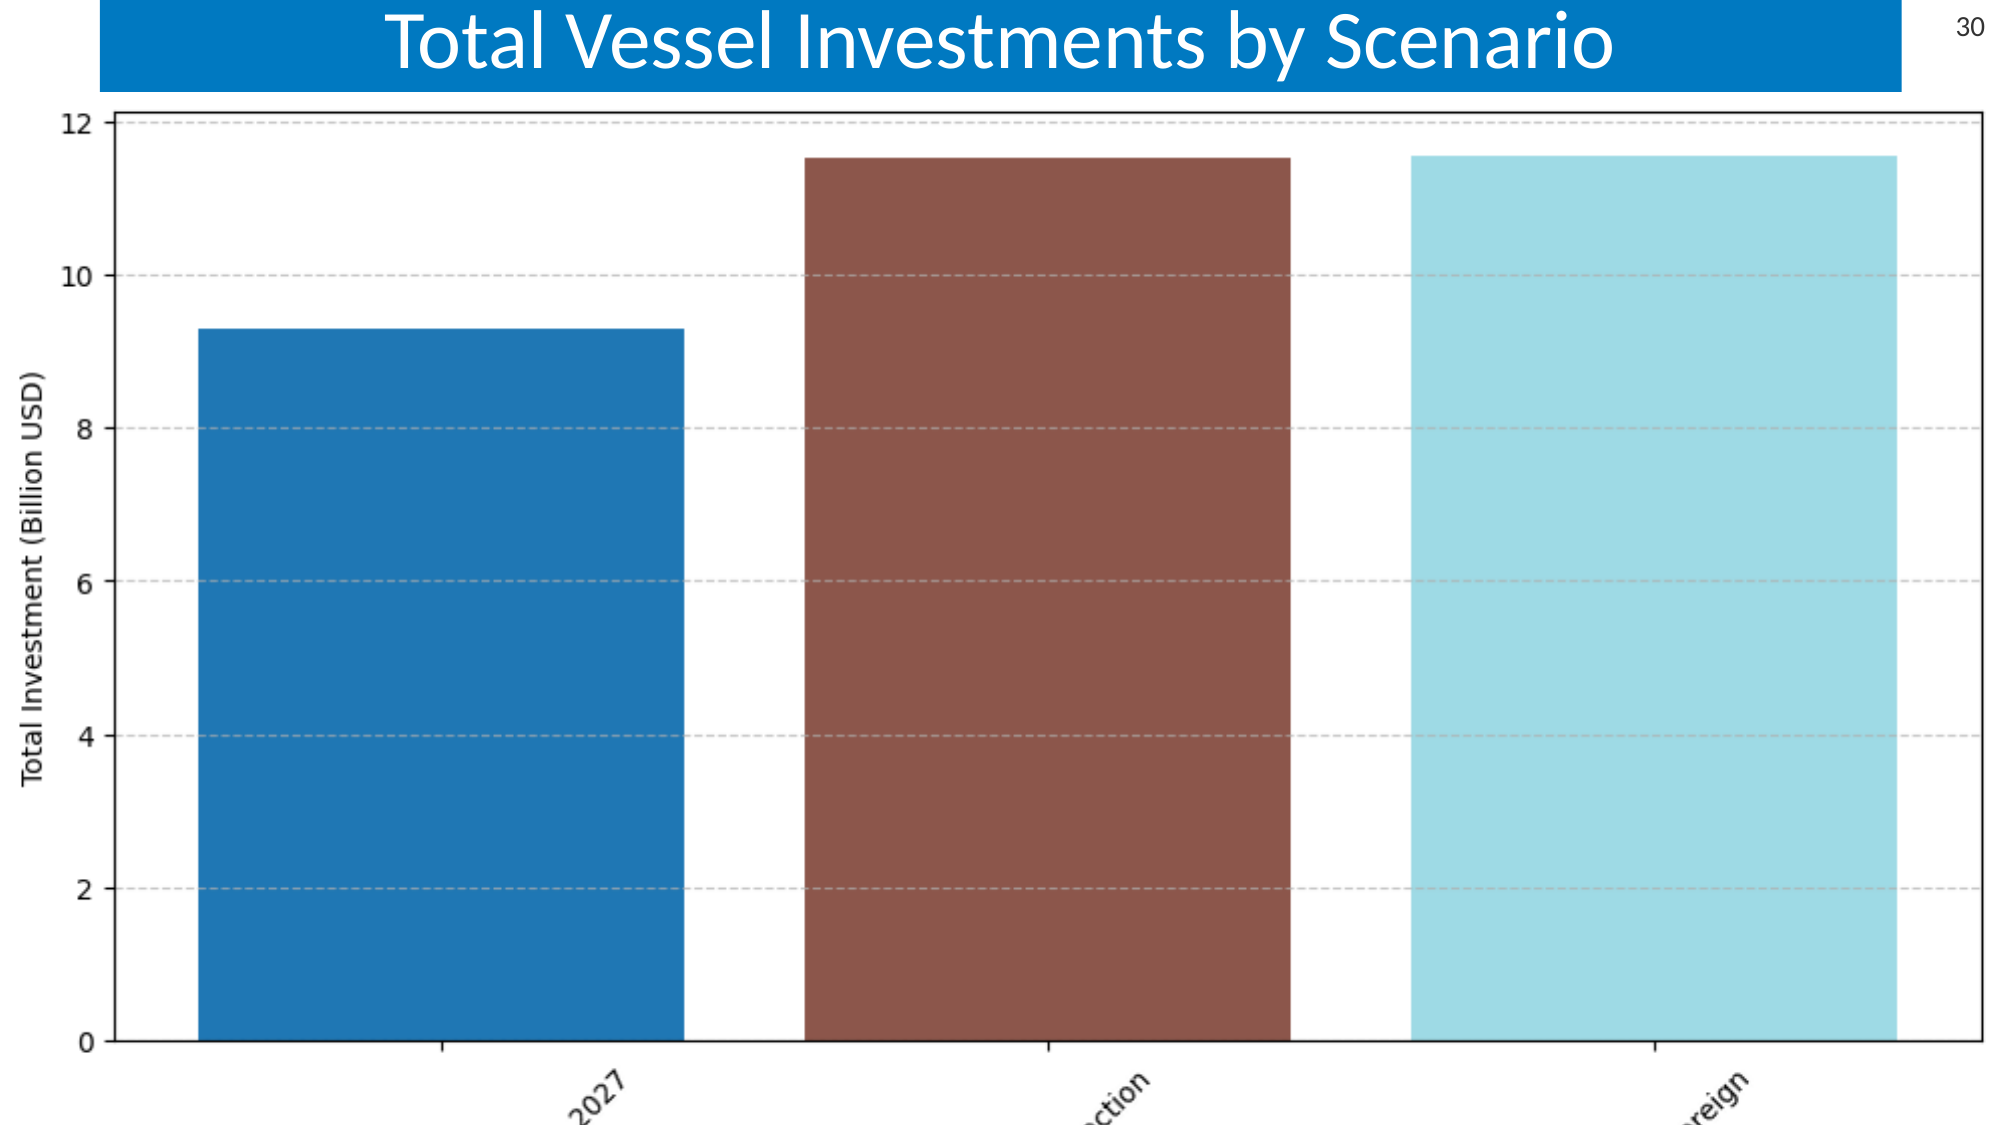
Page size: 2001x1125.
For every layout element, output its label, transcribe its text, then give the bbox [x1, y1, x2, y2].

picture [0, 92, 2000, 1125]
title Total Vessel Investments by Scenario [99, 0, 1902, 91]
